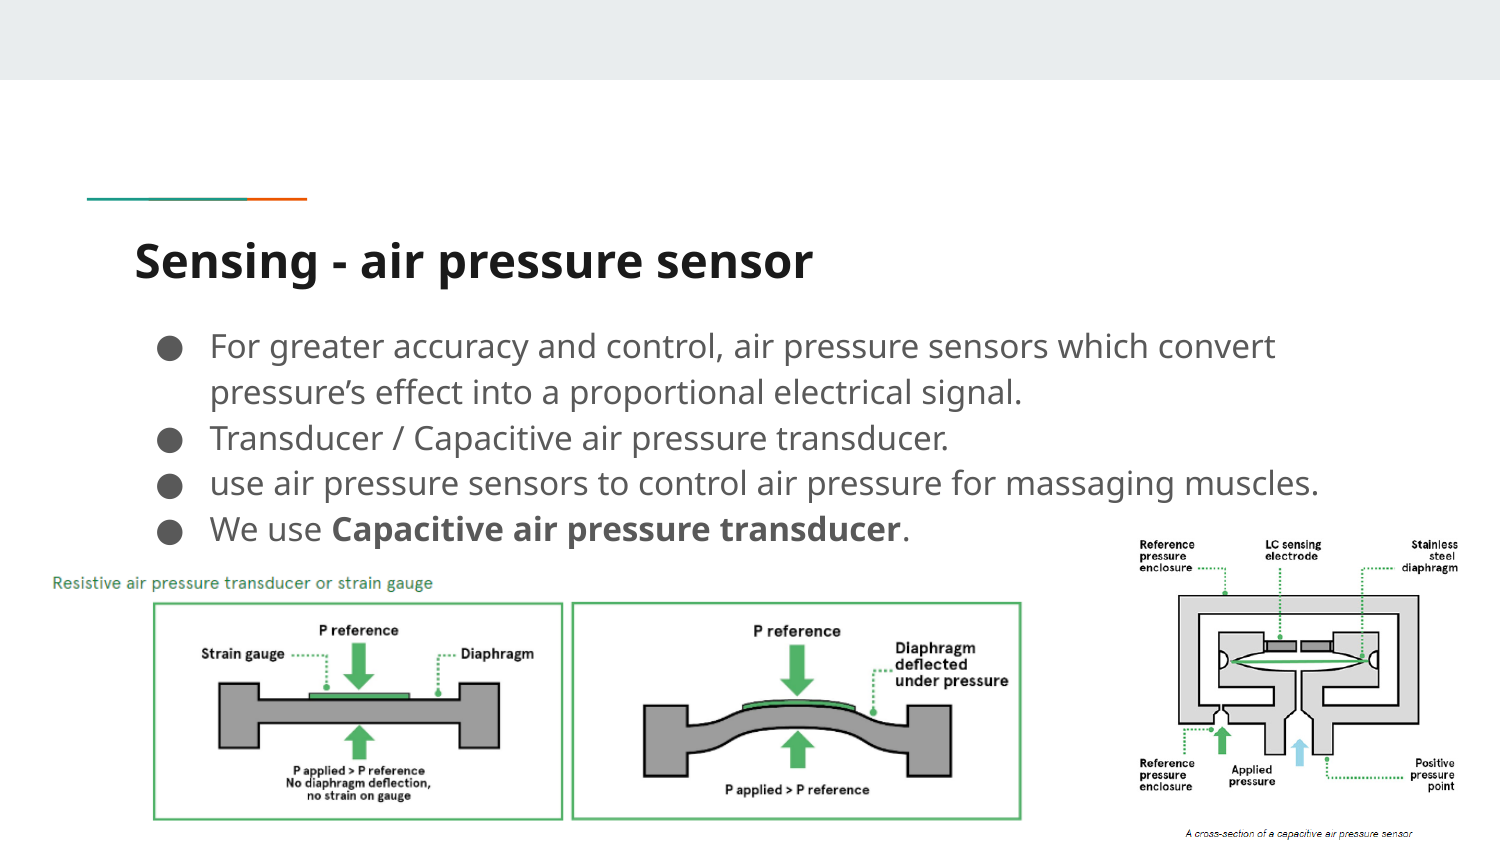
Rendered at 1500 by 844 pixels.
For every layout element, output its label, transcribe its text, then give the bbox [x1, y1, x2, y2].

list For greater accuracy and control, air pressure sensors which convert pressure’s effect into a proportional electrical signal. Transducer / Capacitive air pressure transducer. use air pressure sensors to control air pressure for massaging muscles. We use Capacitive air pressure transducer. [119, 304, 1381, 554]
title Sensing - air pressure sensor [119, 216, 1381, 304]
picture [33, 524, 1500, 844]
